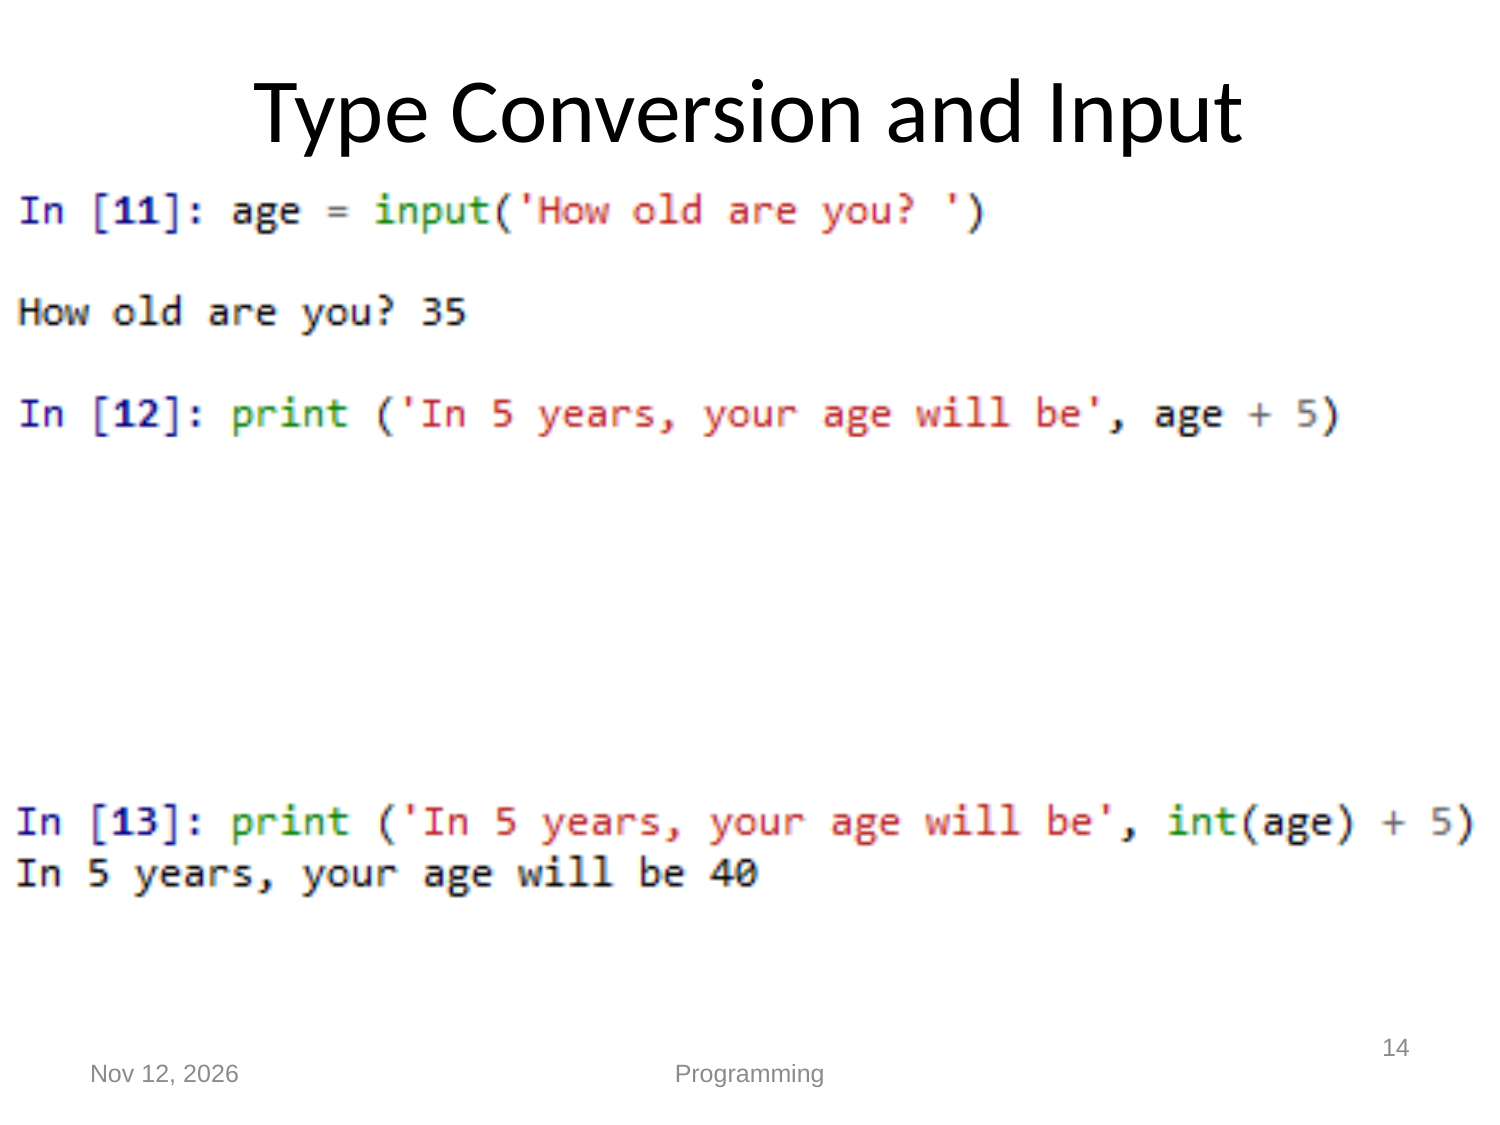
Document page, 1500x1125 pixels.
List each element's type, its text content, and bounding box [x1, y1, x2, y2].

picture [8, 174, 1489, 763]
slide_number 14 [1074, 1016, 1425, 1077]
title Type Conversion and Input [75, 12, 1425, 173]
picture [8, 787, 1489, 922]
slide_number Dec-23 [75, 1042, 425, 1103]
footer Programming [512, 1042, 988, 1103]
